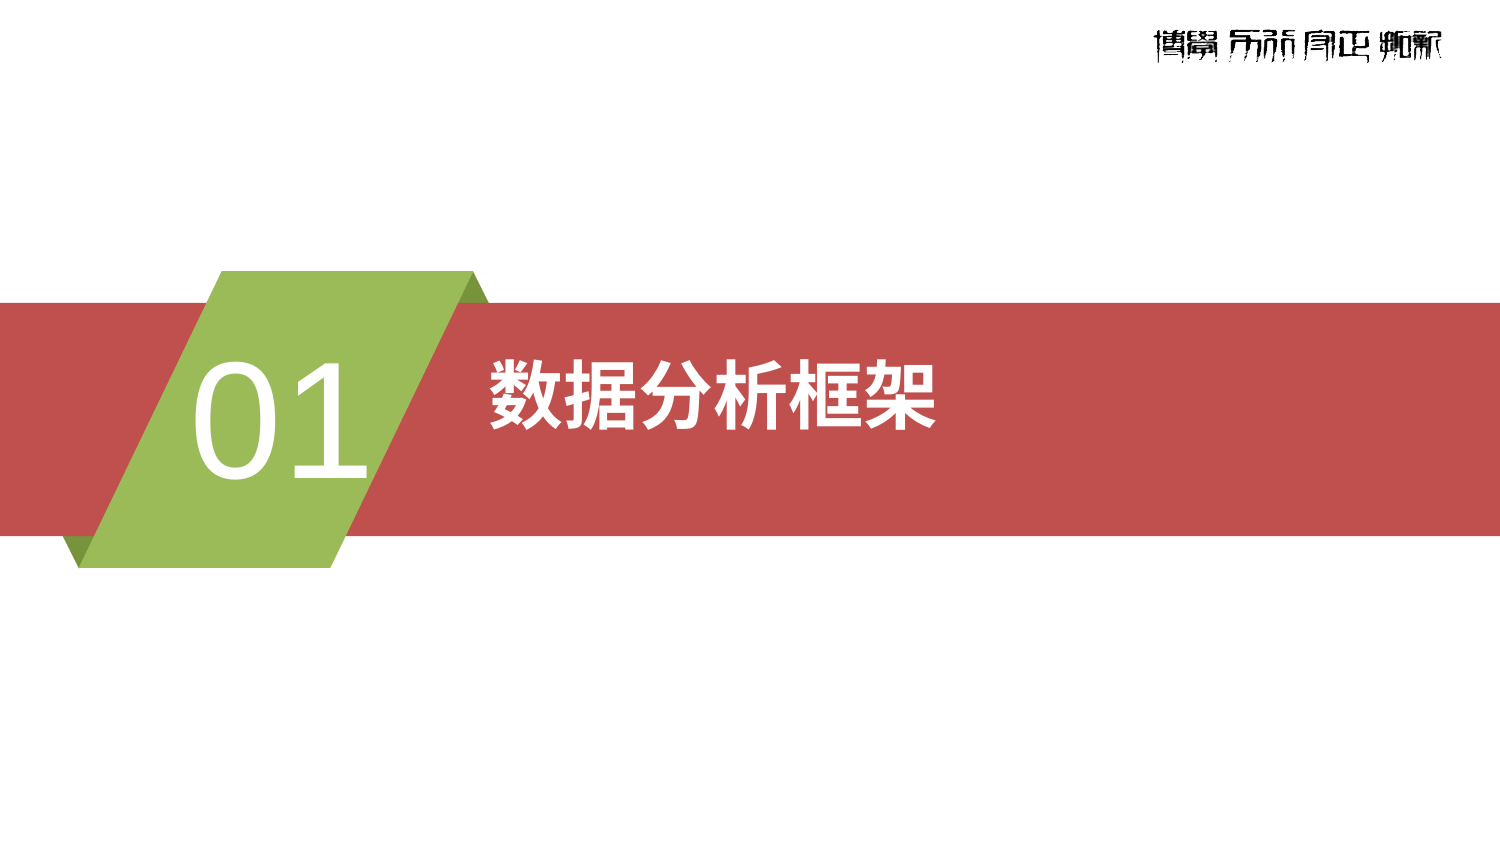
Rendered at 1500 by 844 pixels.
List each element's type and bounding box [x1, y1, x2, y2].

picture [1139, 24, 1462, 69]
text_box [0, 270, 1500, 569]
